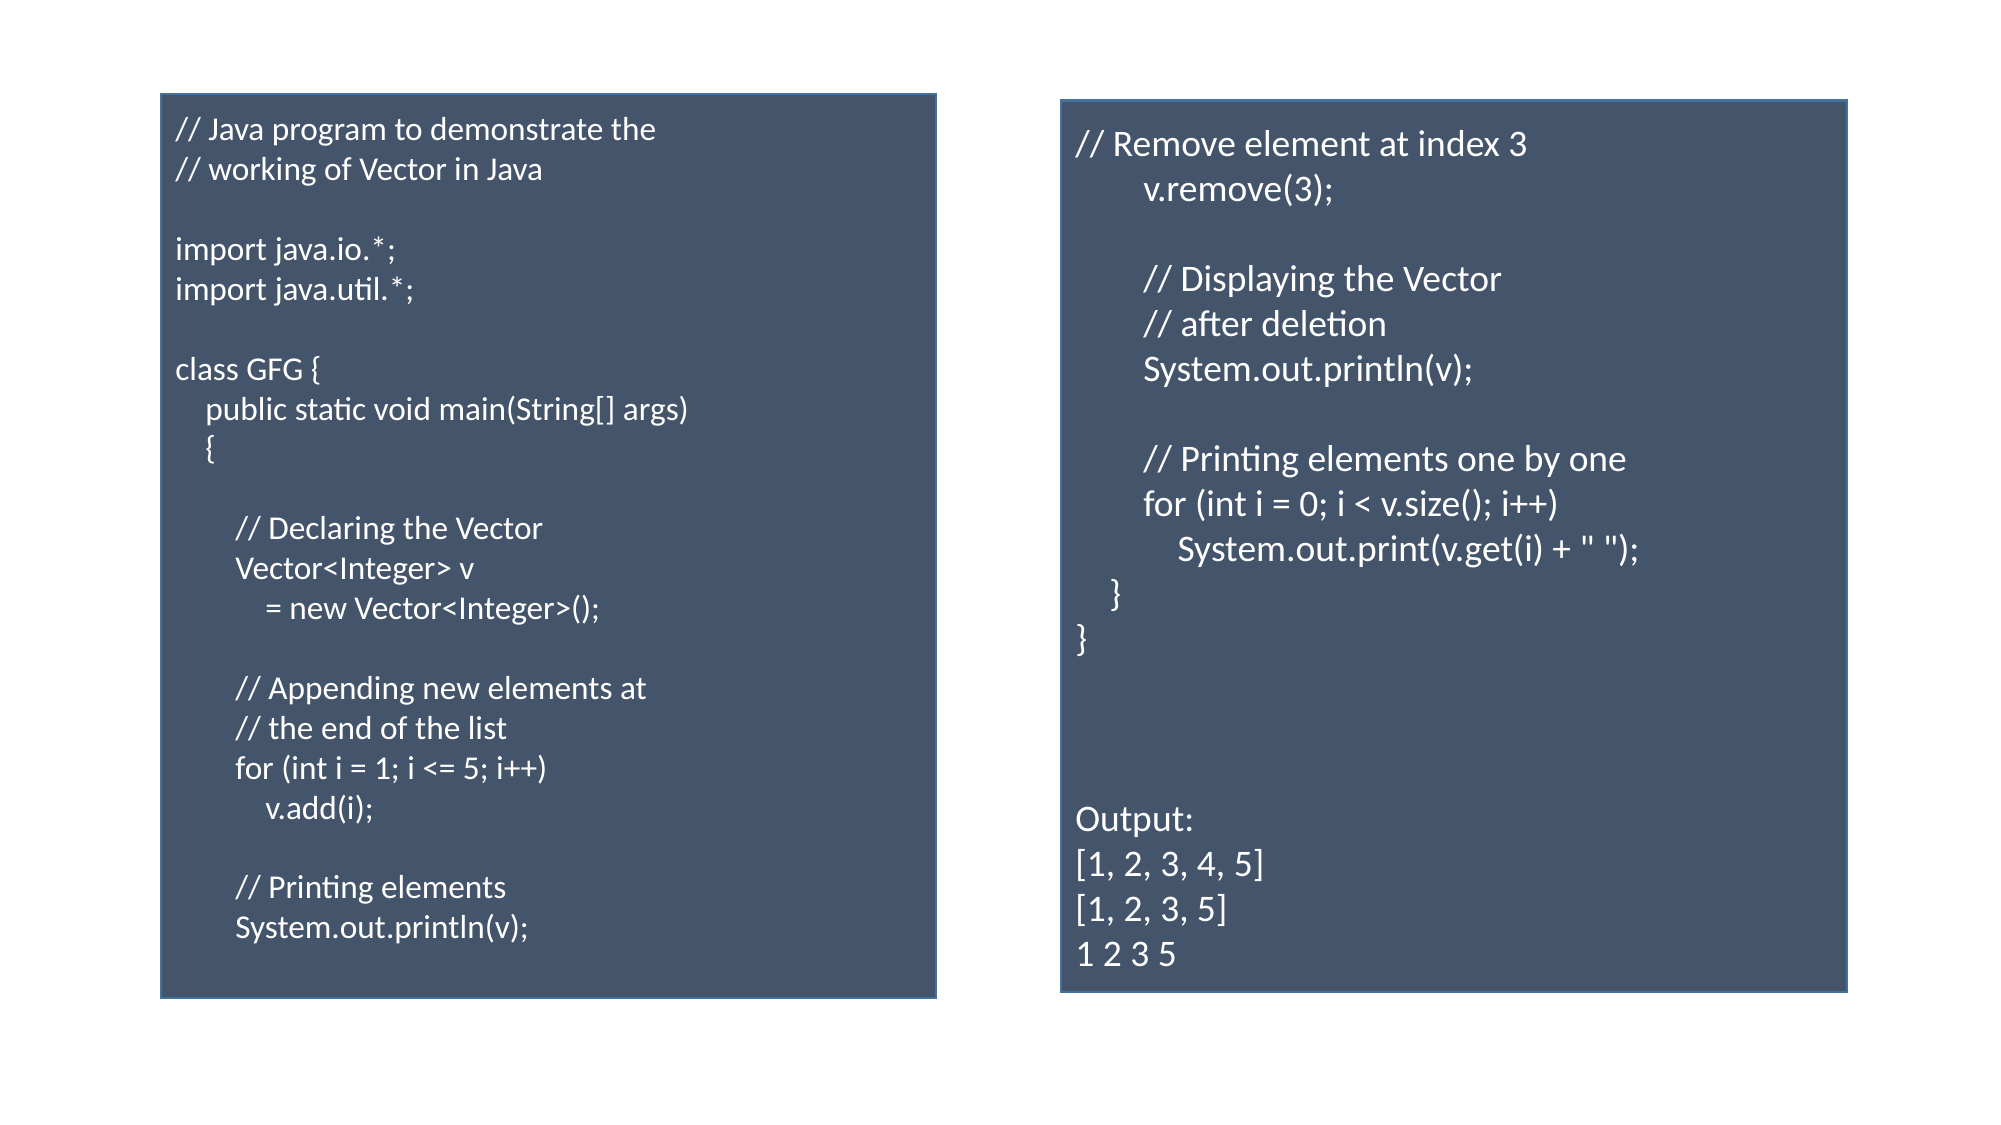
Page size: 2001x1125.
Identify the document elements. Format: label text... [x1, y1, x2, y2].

text_box // Java program to demonstrate the // working of Vector in Java import java.io.*; import java.util.*; class GFG { public static void main(String[] args) { // Declaring the Vector Vector<Integer> v = new Vector<Integer>(); // Appending new elements at // the end of the list for (int i = 1; i <= 5; i++) v.add(i); // Printing elements System.out.println(v); [160, 93, 937, 999]
text_box // Remove element at index 3 v.remove(3); // Displaying the Vector // after deletion System.out.println(v); // Printing elements one by one for (int i = 0; i < v.size(); i++) System.out.print(v.get(i) + " "); } } Output: [1, 2, 3, 4, 5] [1, 2, 3, 5] 1 2 3 5 [1060, 99, 1848, 993]
